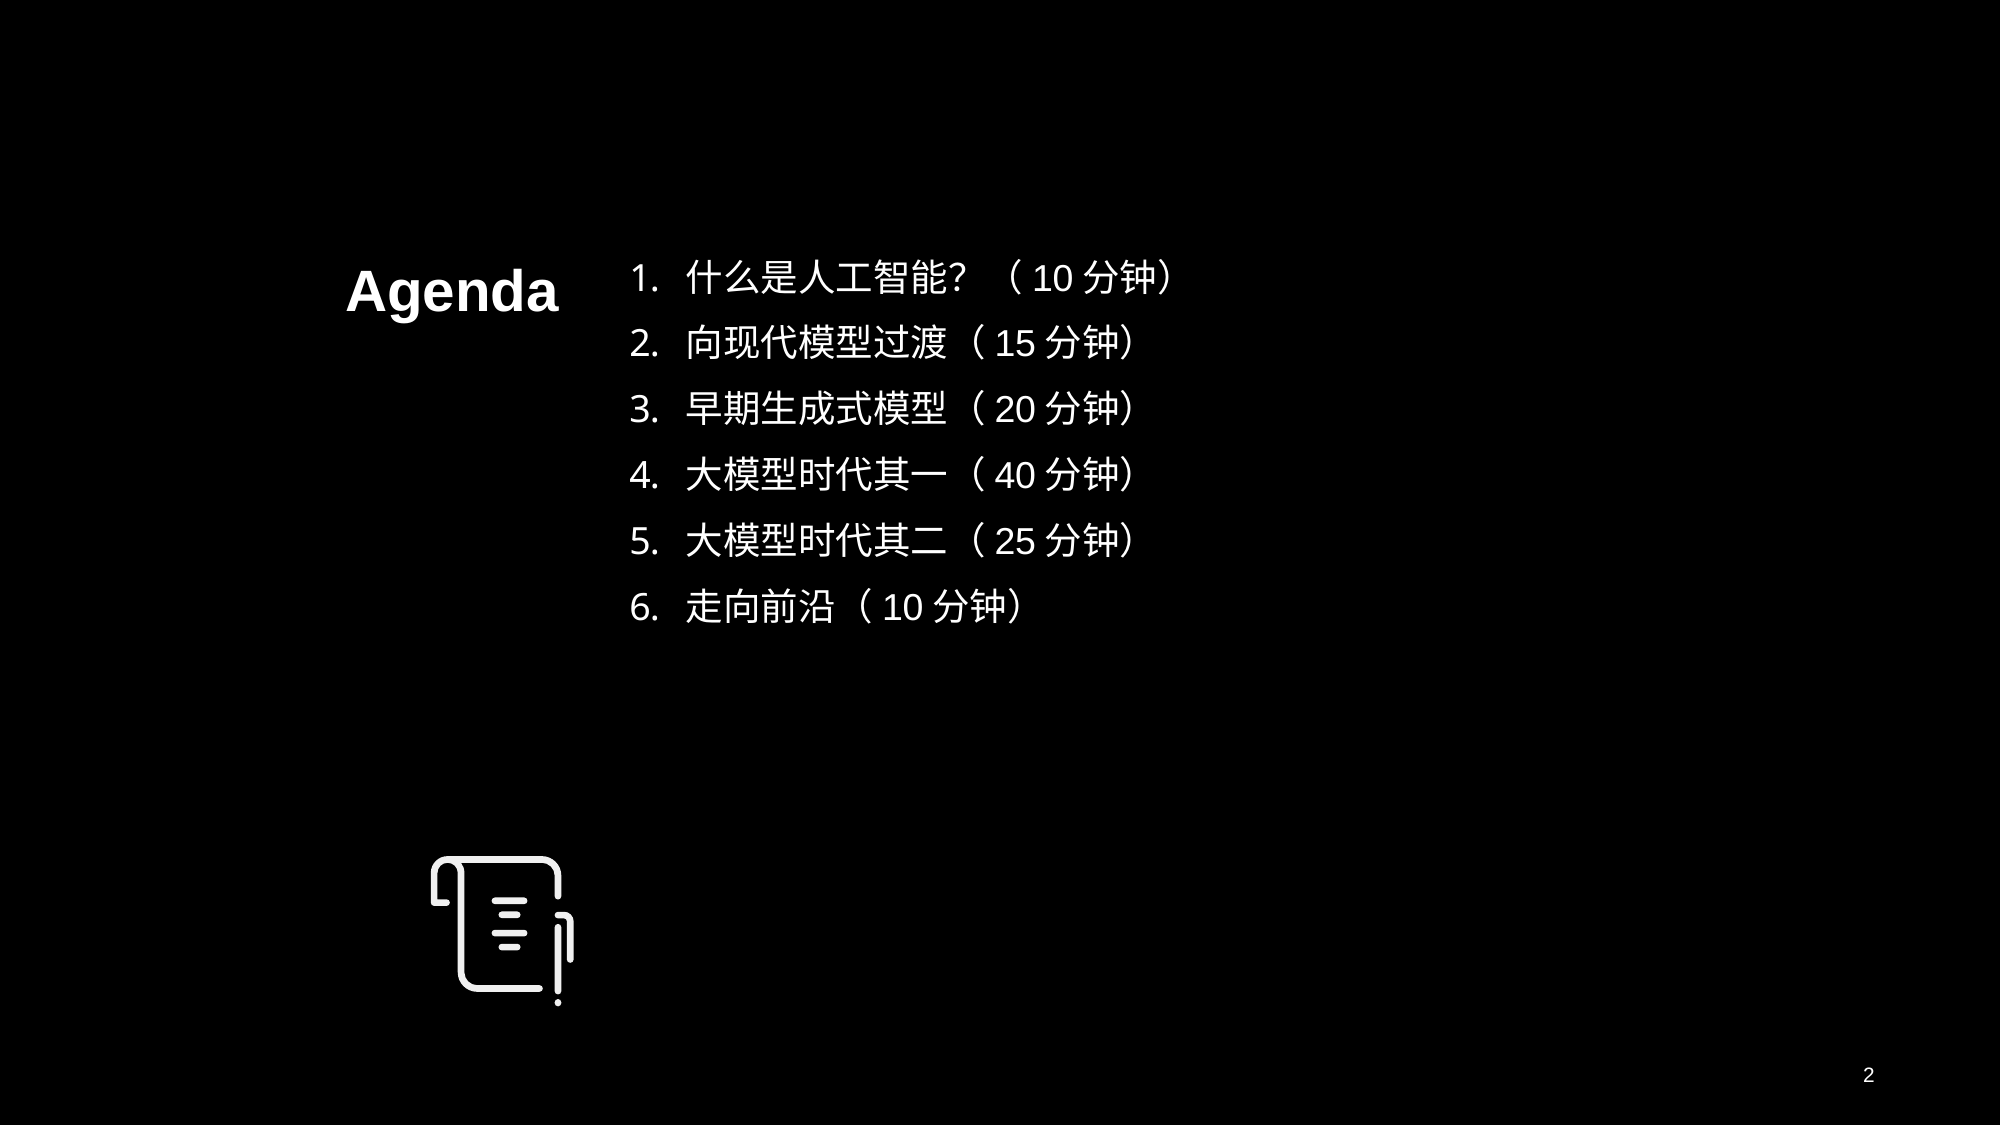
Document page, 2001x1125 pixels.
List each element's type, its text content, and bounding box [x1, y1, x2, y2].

title Agenda [108, 246, 574, 397]
list 什么是人工智能？（10分钟） 向现代模型过渡（15分钟） 早期生成式模型（20分钟） 大模型时代其一（40分钟） 大模型时代其二（25分钟） 走向前沿（10分钟） [614, 246, 1890, 1007]
slide_number 2 [1289, 1051, 1890, 1097]
